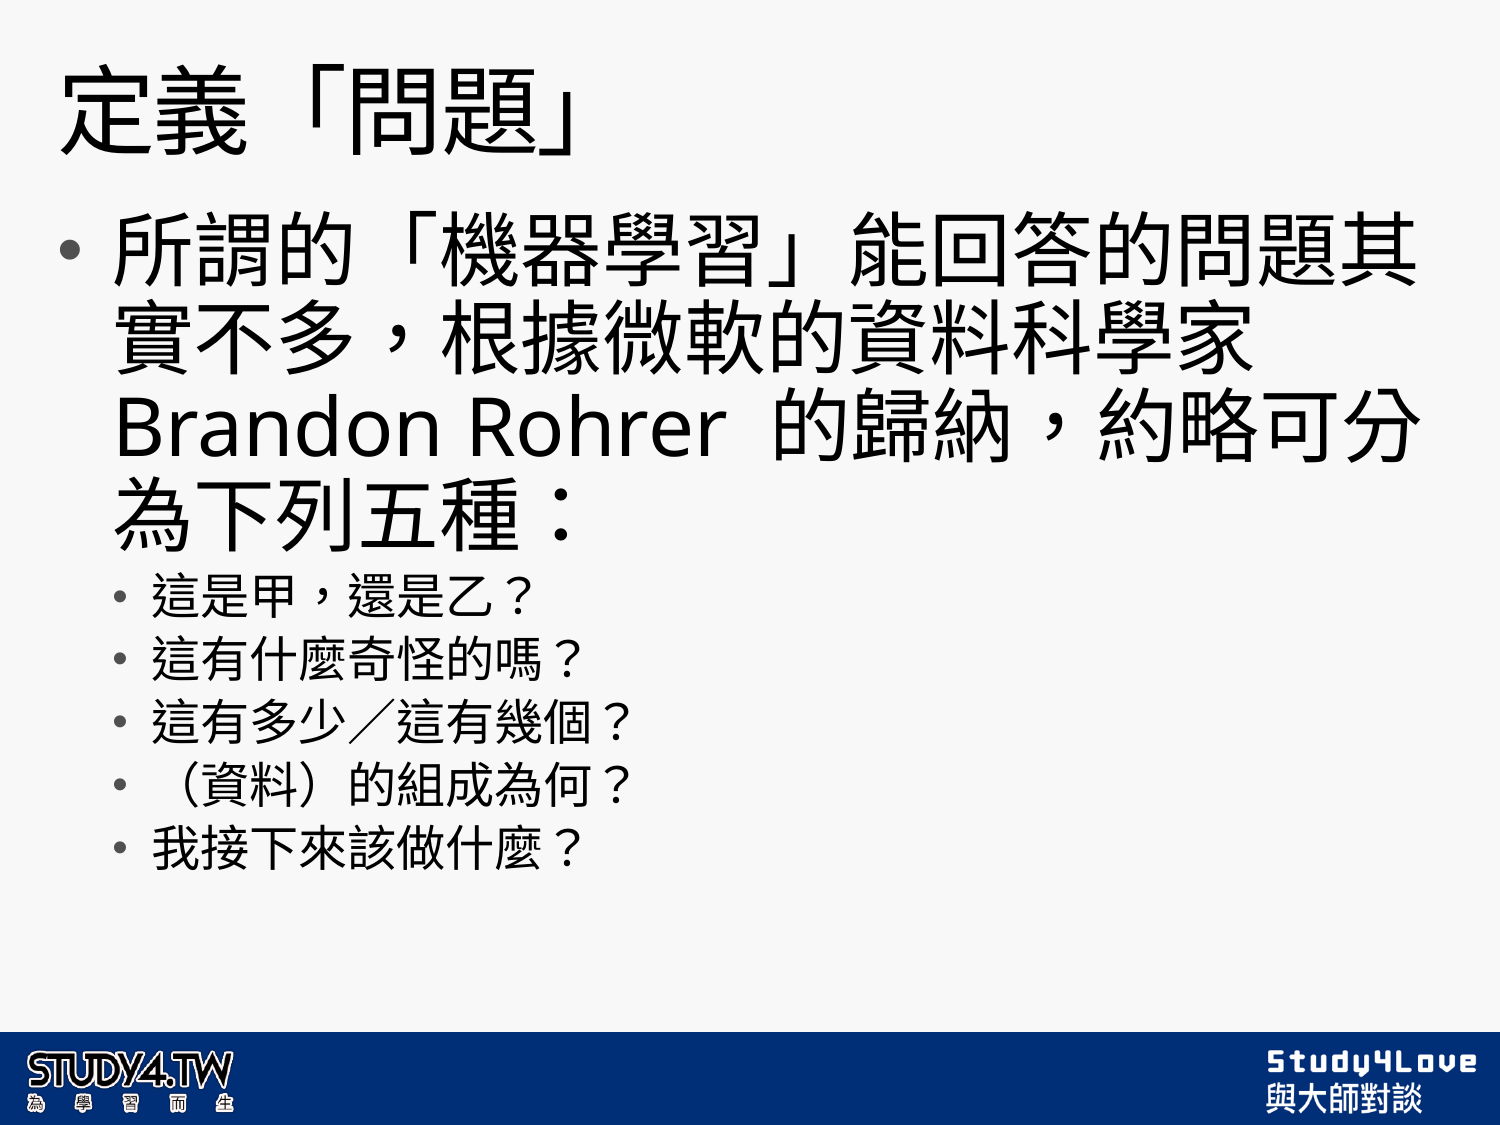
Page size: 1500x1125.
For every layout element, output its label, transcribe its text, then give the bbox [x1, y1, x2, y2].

list 所謂的「機器學習」能回答的問題其實不多，根據微軟的資料科學家 Brandon Rohrer 的歸納，約略可分為下列五種： 這是甲，還是乙？ 這有什麼奇怪的嗎？ 這有多少／這有幾個？ （資料）的組成為何？ 我接下來該做什麼？ [33, 196, 1467, 909]
picture [19, 1040, 242, 1117]
picture [1258, 1039, 1481, 1122]
title 定義「問題」 [33, 47, 1468, 196]
